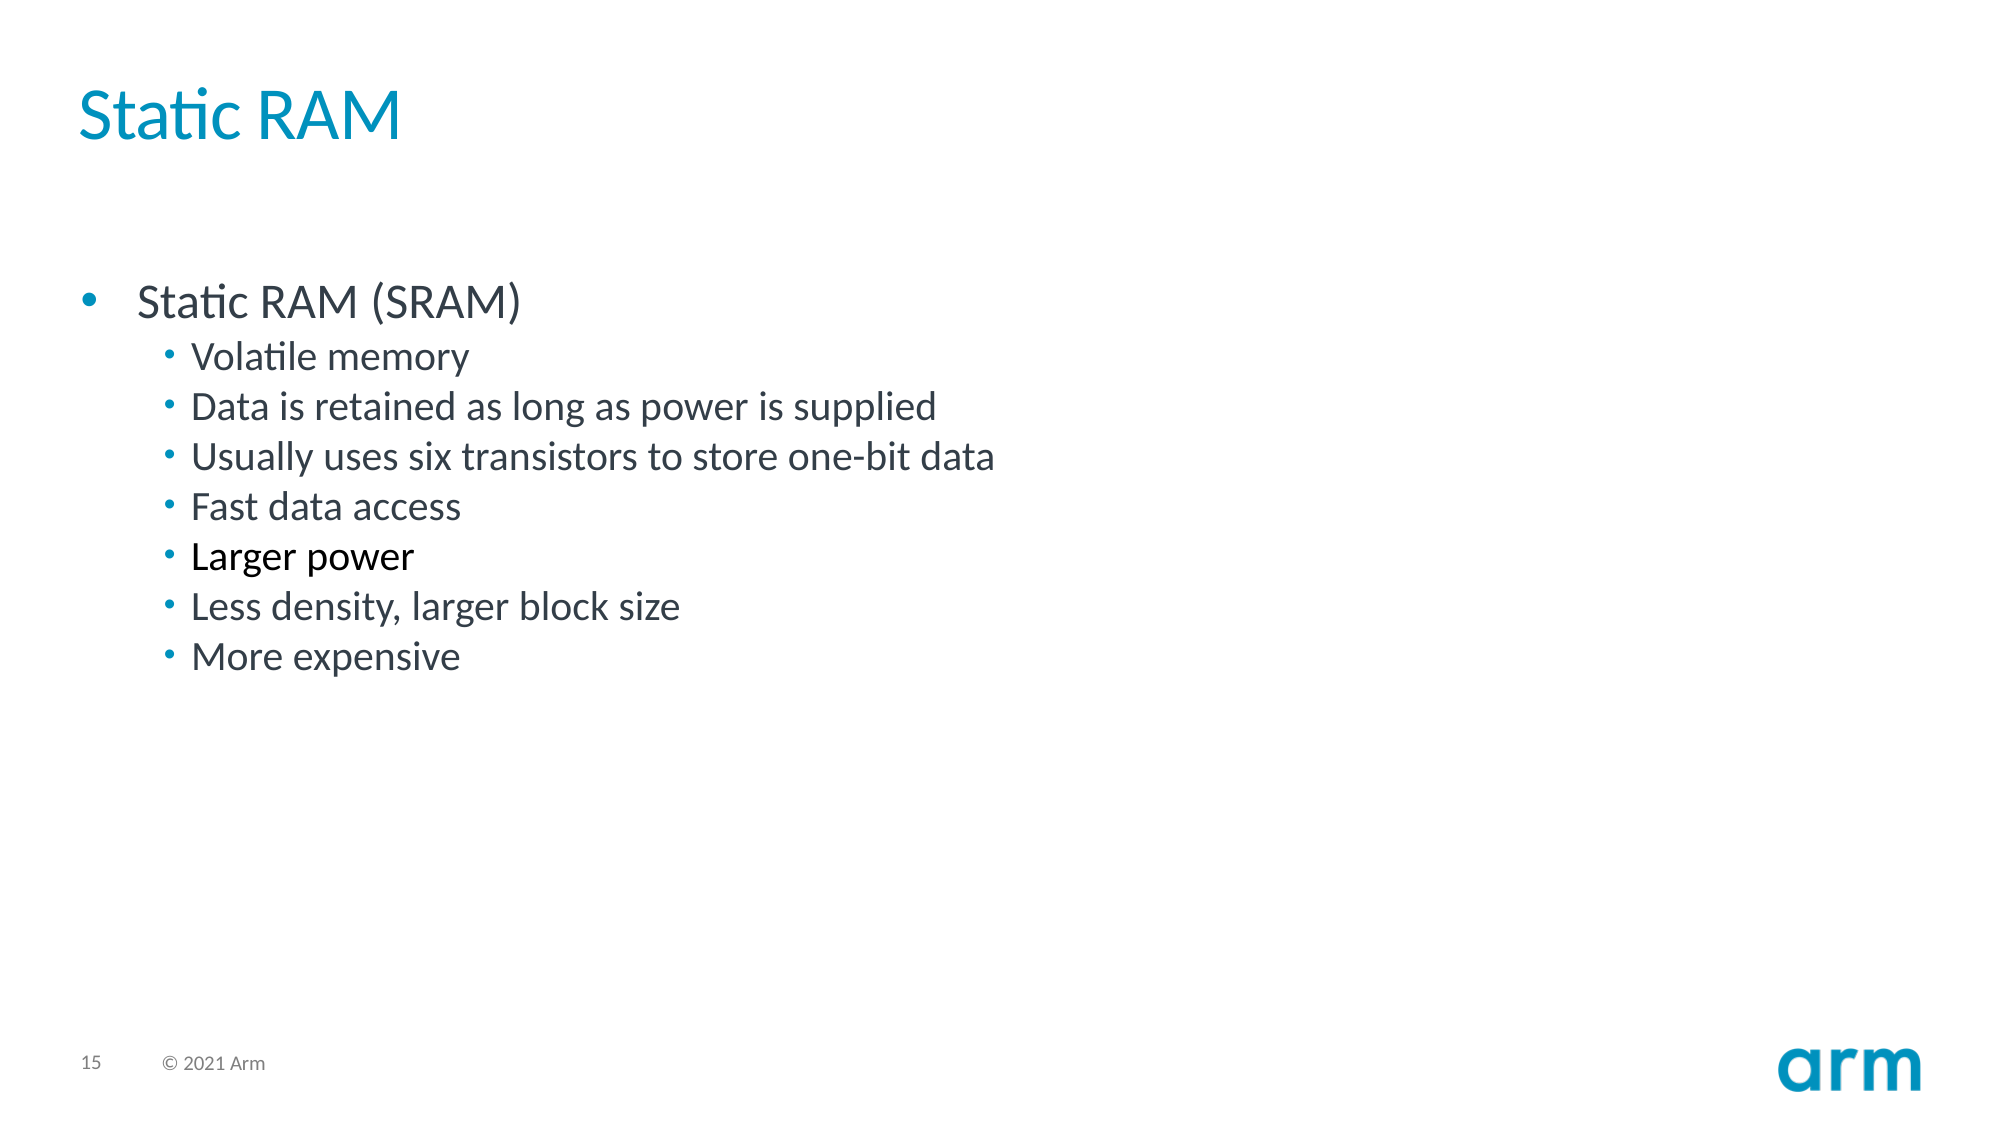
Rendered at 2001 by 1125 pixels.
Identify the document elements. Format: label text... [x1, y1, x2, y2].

picture [1777, 1047, 1922, 1093]
list Static RAM (SRAM) Volatile memory Data is retained as long as power is supplied Usually uses six transistors to store one-bit data Fast data access Larger power Less density, larger block size More expensive [80, 268, 1915, 940]
title Static RAM [78, 78, 1922, 186]
